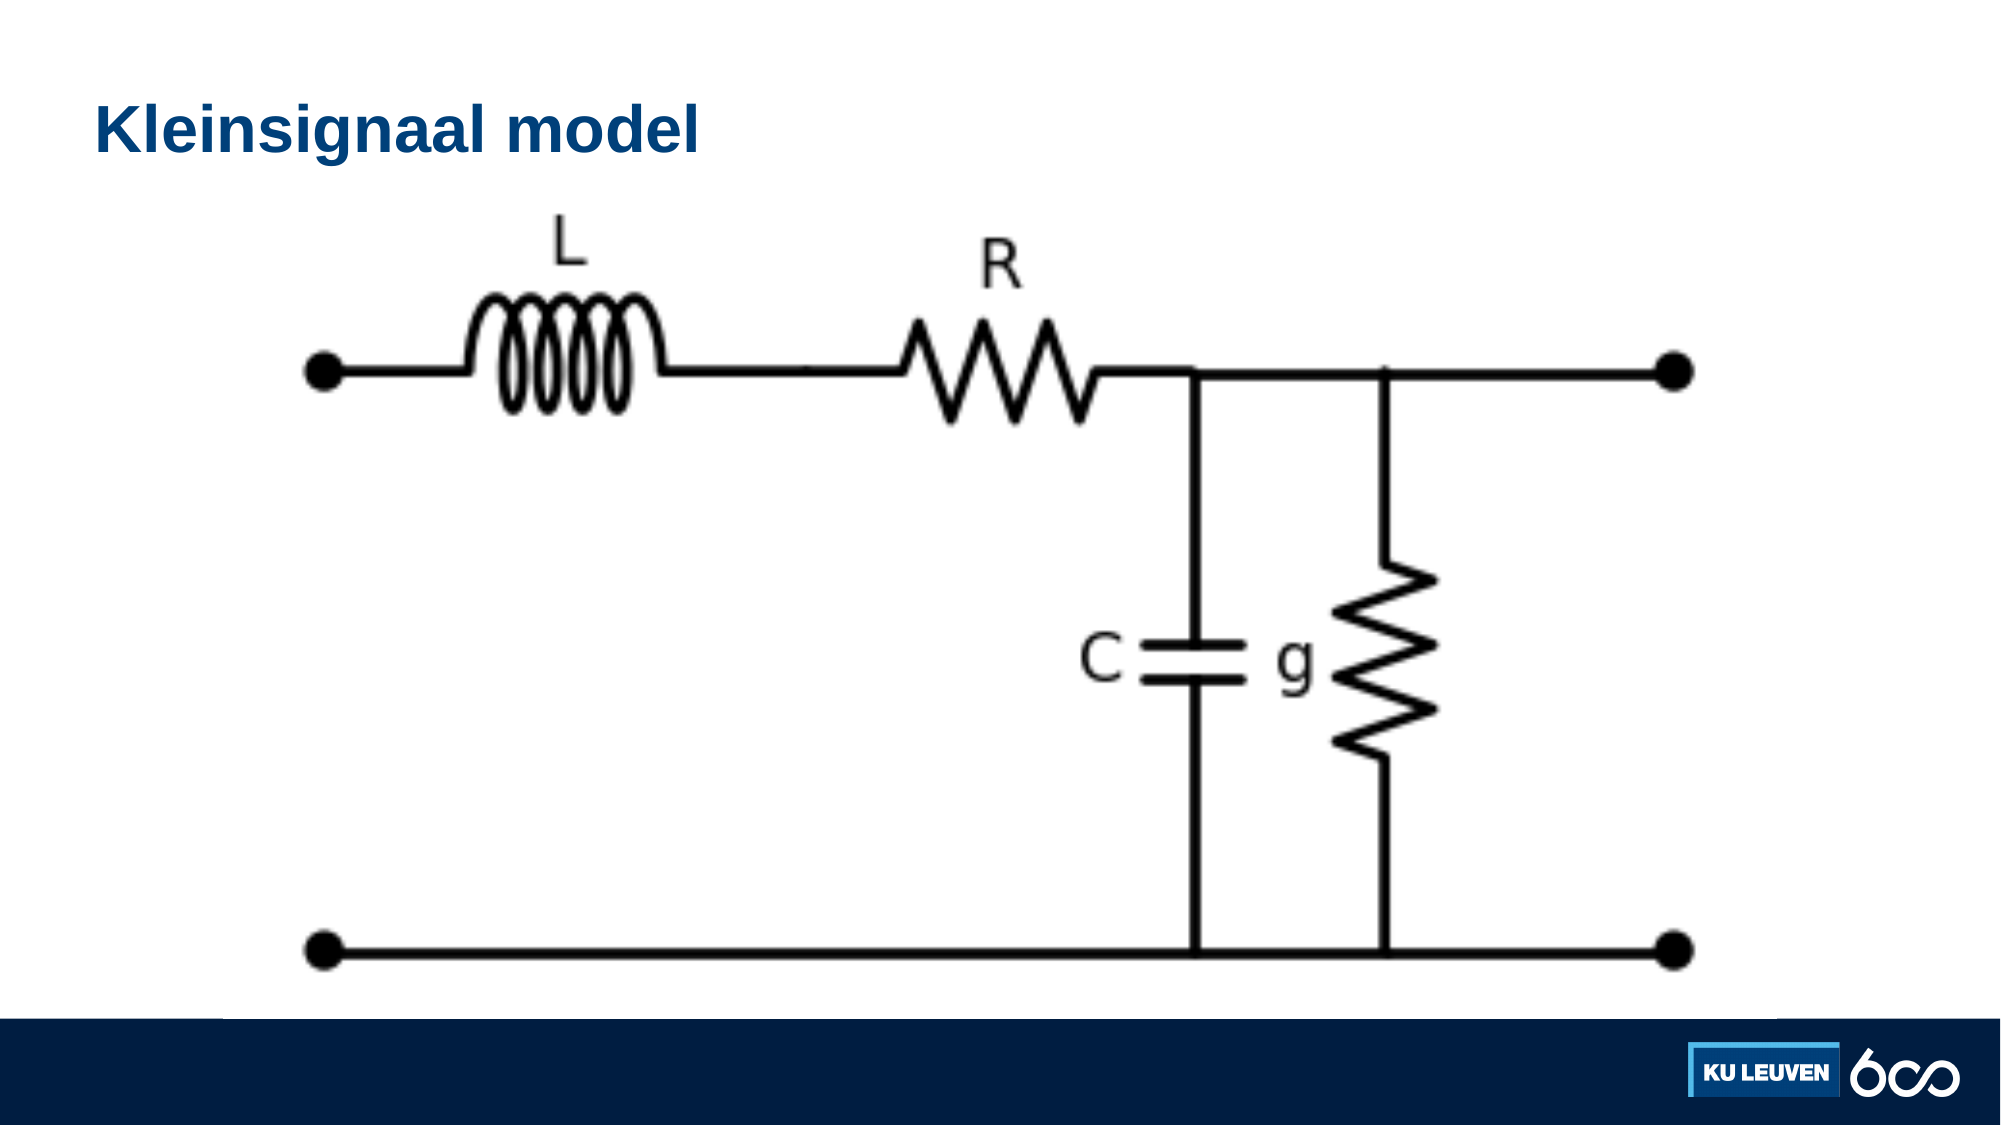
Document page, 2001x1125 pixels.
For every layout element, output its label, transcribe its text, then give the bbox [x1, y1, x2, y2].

title Kleinsignaal model [94, 94, 1900, 186]
picture [223, 193, 1777, 1019]
picture [1688, 1042, 1960, 1097]
